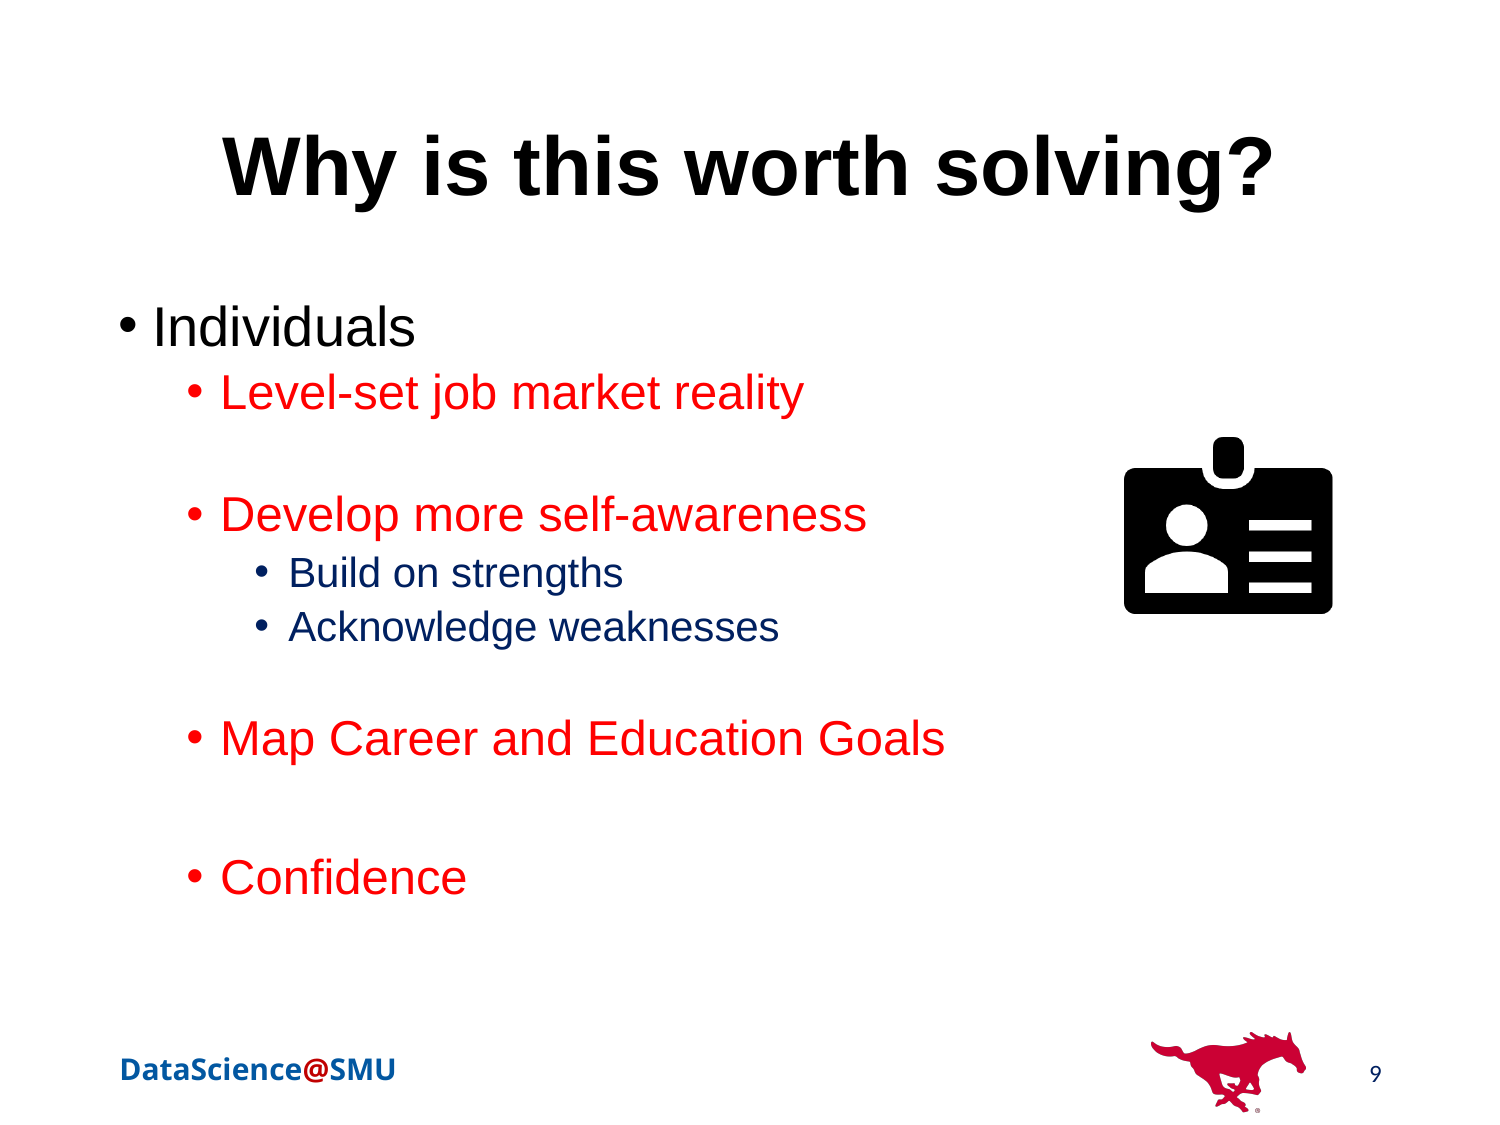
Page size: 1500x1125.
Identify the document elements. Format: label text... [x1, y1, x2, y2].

picture [1103, 400, 1353, 650]
title Why is this worth solving? [103, 59, 1397, 205]
picture [1151, 1103, 1306, 1113]
slide_number 9 [1059, 1042, 1397, 1103]
list Individuals Level-set job market reality Develop more self-awareness Build on strengths Acknowledge weaknesses Map Career and Education Goals Confidence [103, 205, 1397, 920]
picture [1151, 1032, 1306, 1042]
